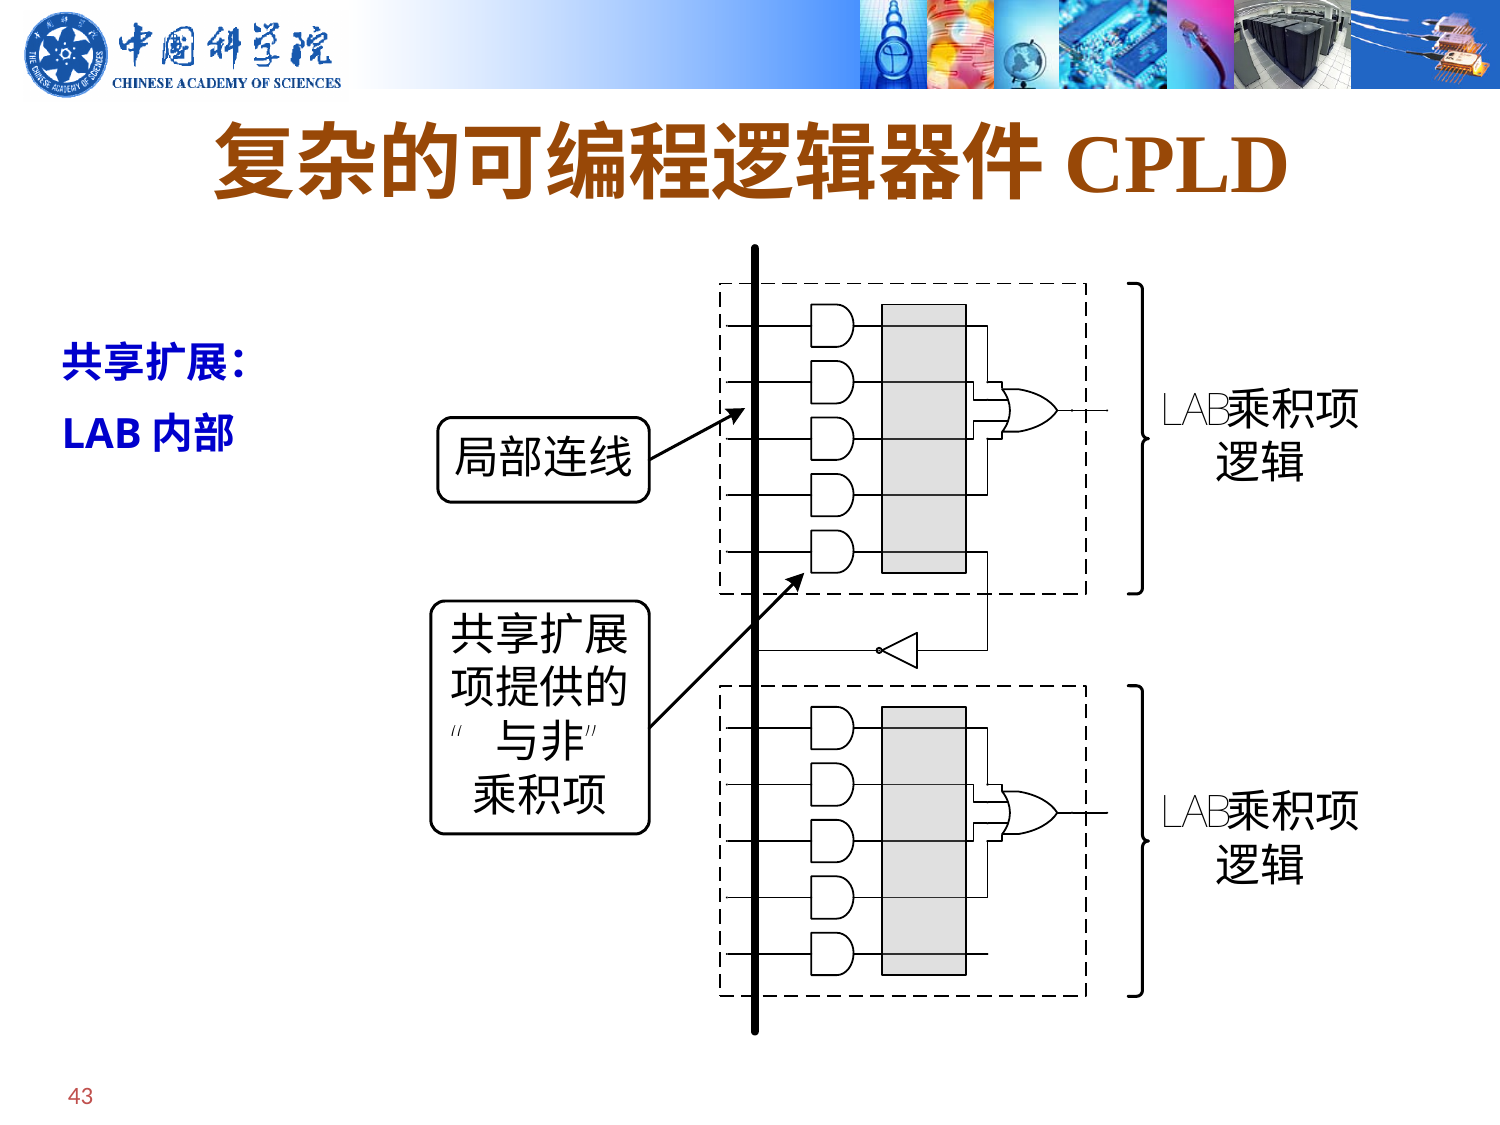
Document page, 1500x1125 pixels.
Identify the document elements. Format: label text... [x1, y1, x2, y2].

picture [860, 0, 1500, 89]
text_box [424, 237, 1376, 1043]
title 复杂的可编程逻辑器件CPLD [76, 101, 1427, 232]
text_box 共享扩展： LAB内部 [46, 328, 419, 464]
picture [23, 10, 349, 102]
